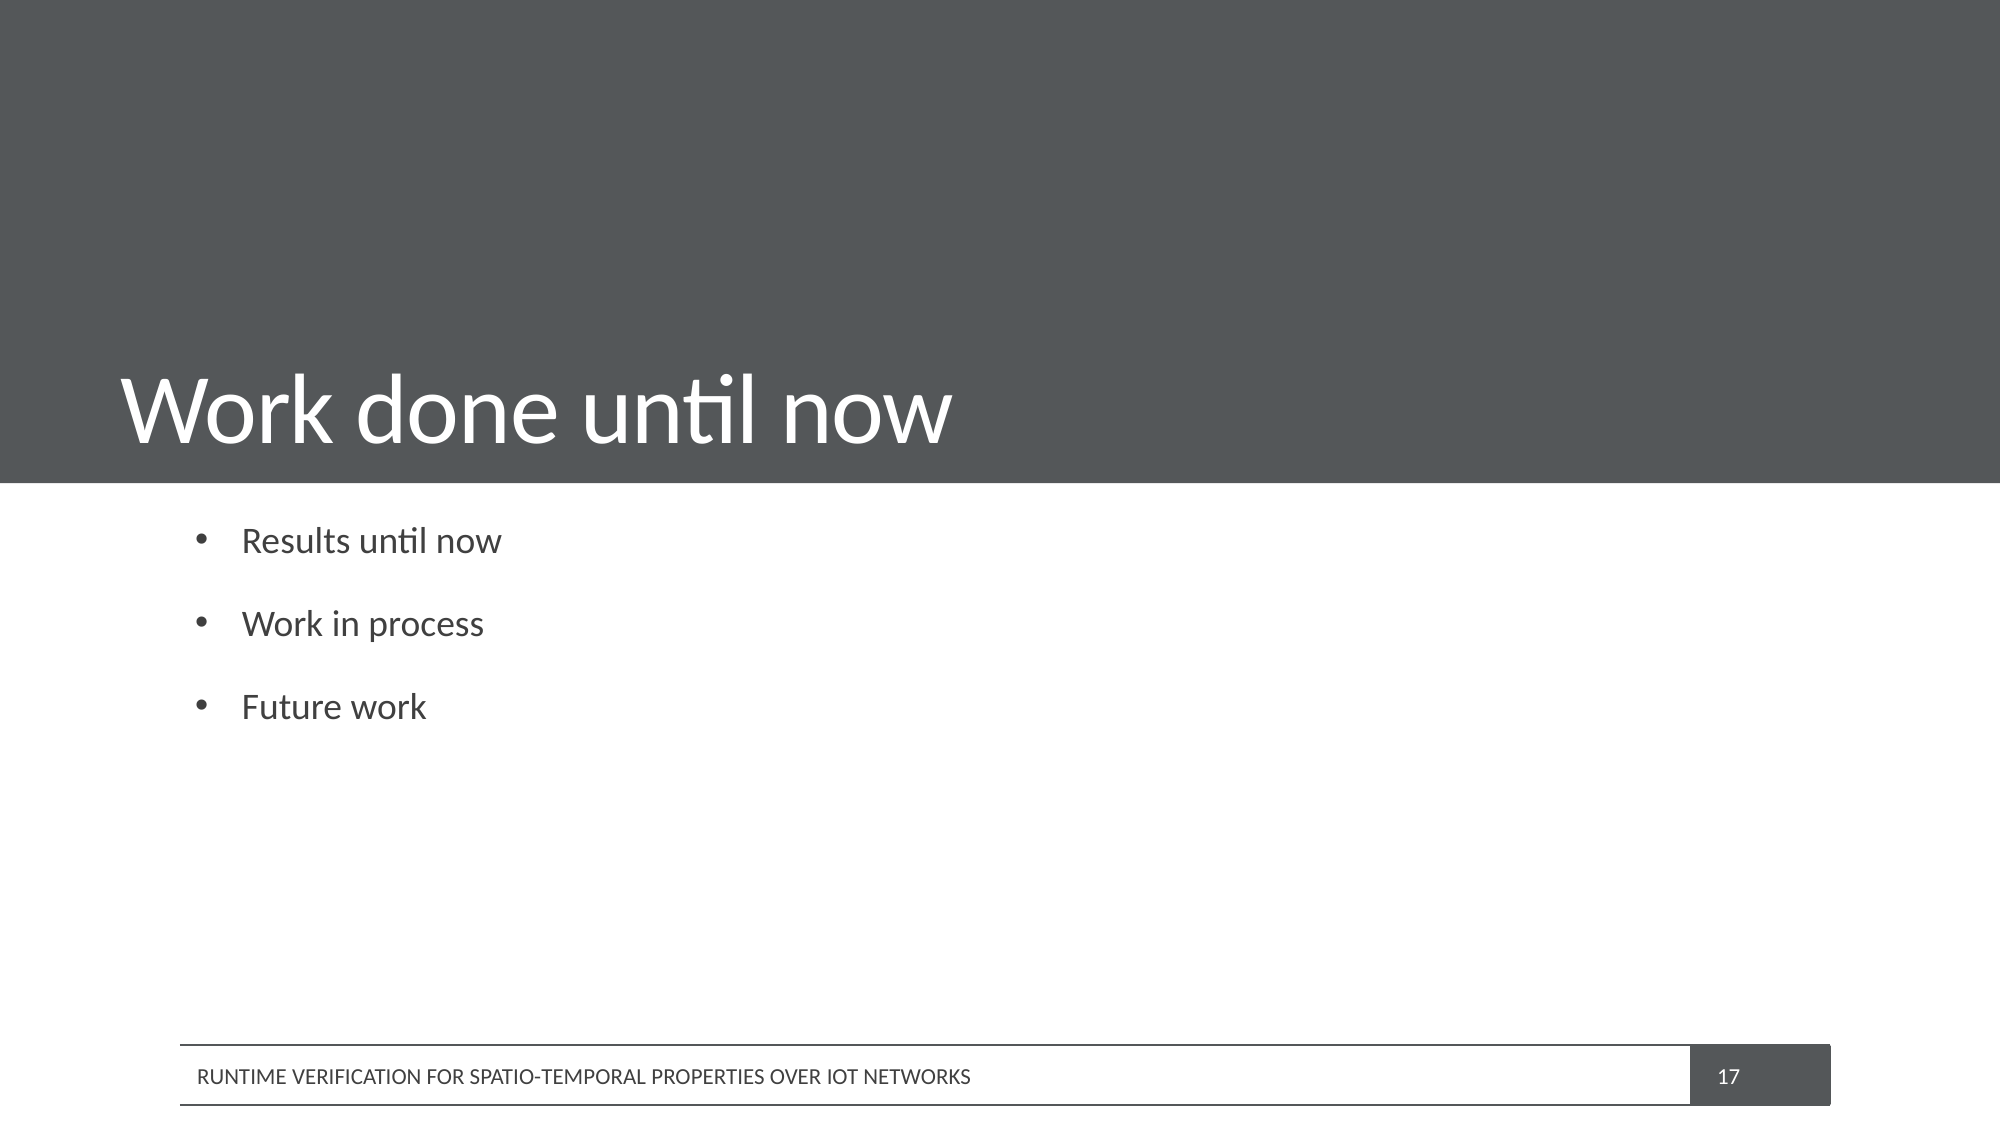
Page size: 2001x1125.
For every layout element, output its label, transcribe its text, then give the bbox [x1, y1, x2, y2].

title Work done until now [105, 128, 1868, 473]
footer RUNTIME VERIFICATION FOR SPATIO-TEMPORAL PROPERTIES OVER IOT NETWORKS [182, 1044, 1301, 1105]
list Results until now Work in process Future work [180, 499, 683, 1002]
slide_number 17 [1702, 1044, 1830, 1105]
